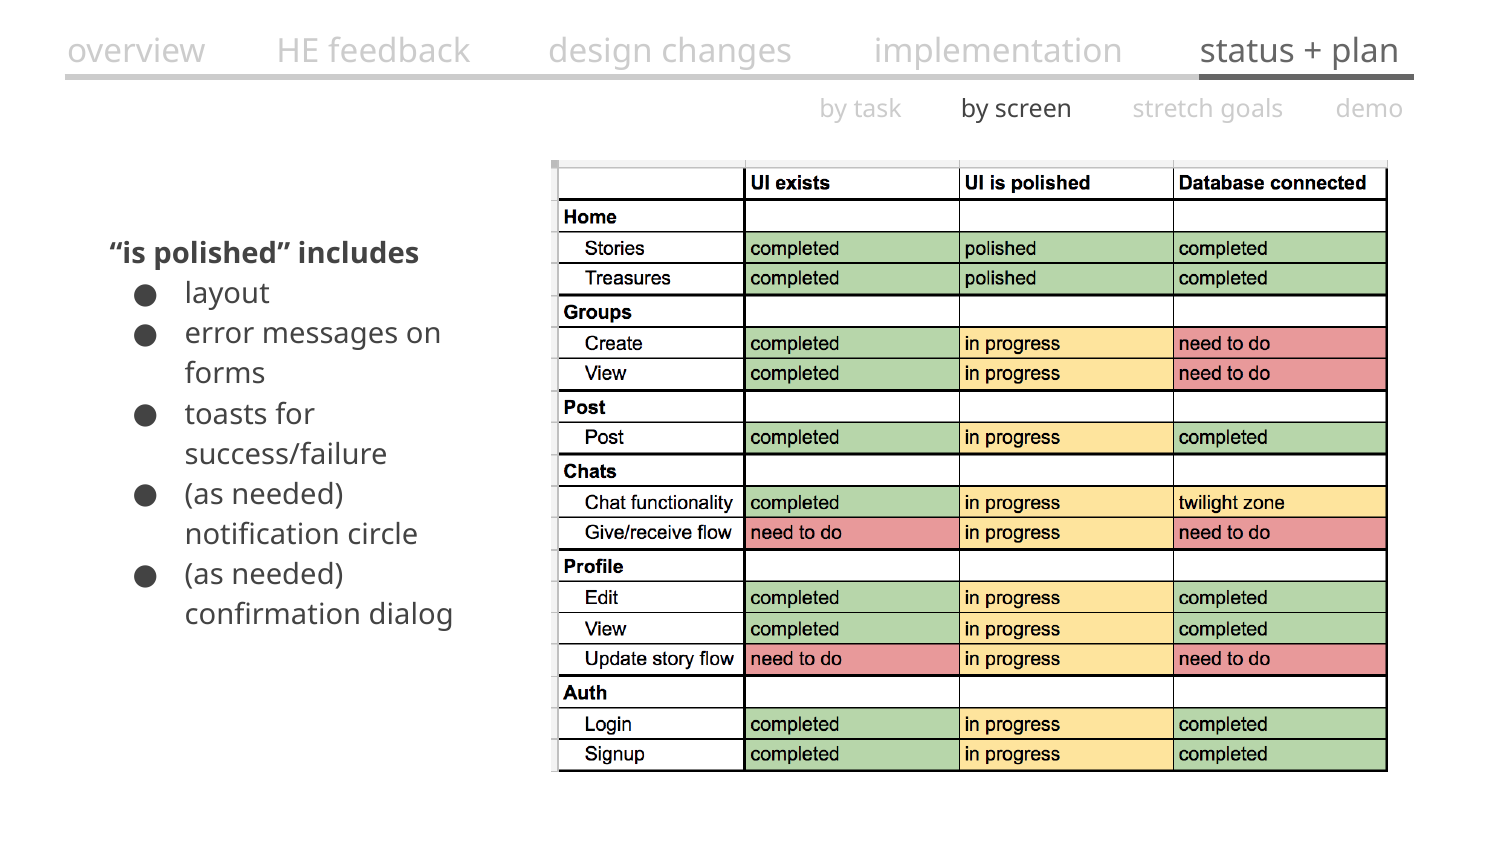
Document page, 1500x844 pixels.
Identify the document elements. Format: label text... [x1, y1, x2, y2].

text_box demo [1320, 77, 1434, 140]
text_box “is polished” includes layout error messages on forms toasts for success/failure (as needed) notification circle (as needed) confirmation dialog [94, 214, 508, 700]
text_box implementation [859, 14, 1169, 74]
text_box by task [804, 86, 927, 140]
text_box stretch goals [1117, 86, 1312, 140]
text_box overview [52, 14, 233, 78]
text_box by screen [945, 86, 1099, 140]
text_box design changes [533, 14, 834, 74]
text_box HE feedback [261, 14, 508, 74]
text_box status + plan [1184, 14, 1431, 77]
picture [551, 160, 1388, 772]
